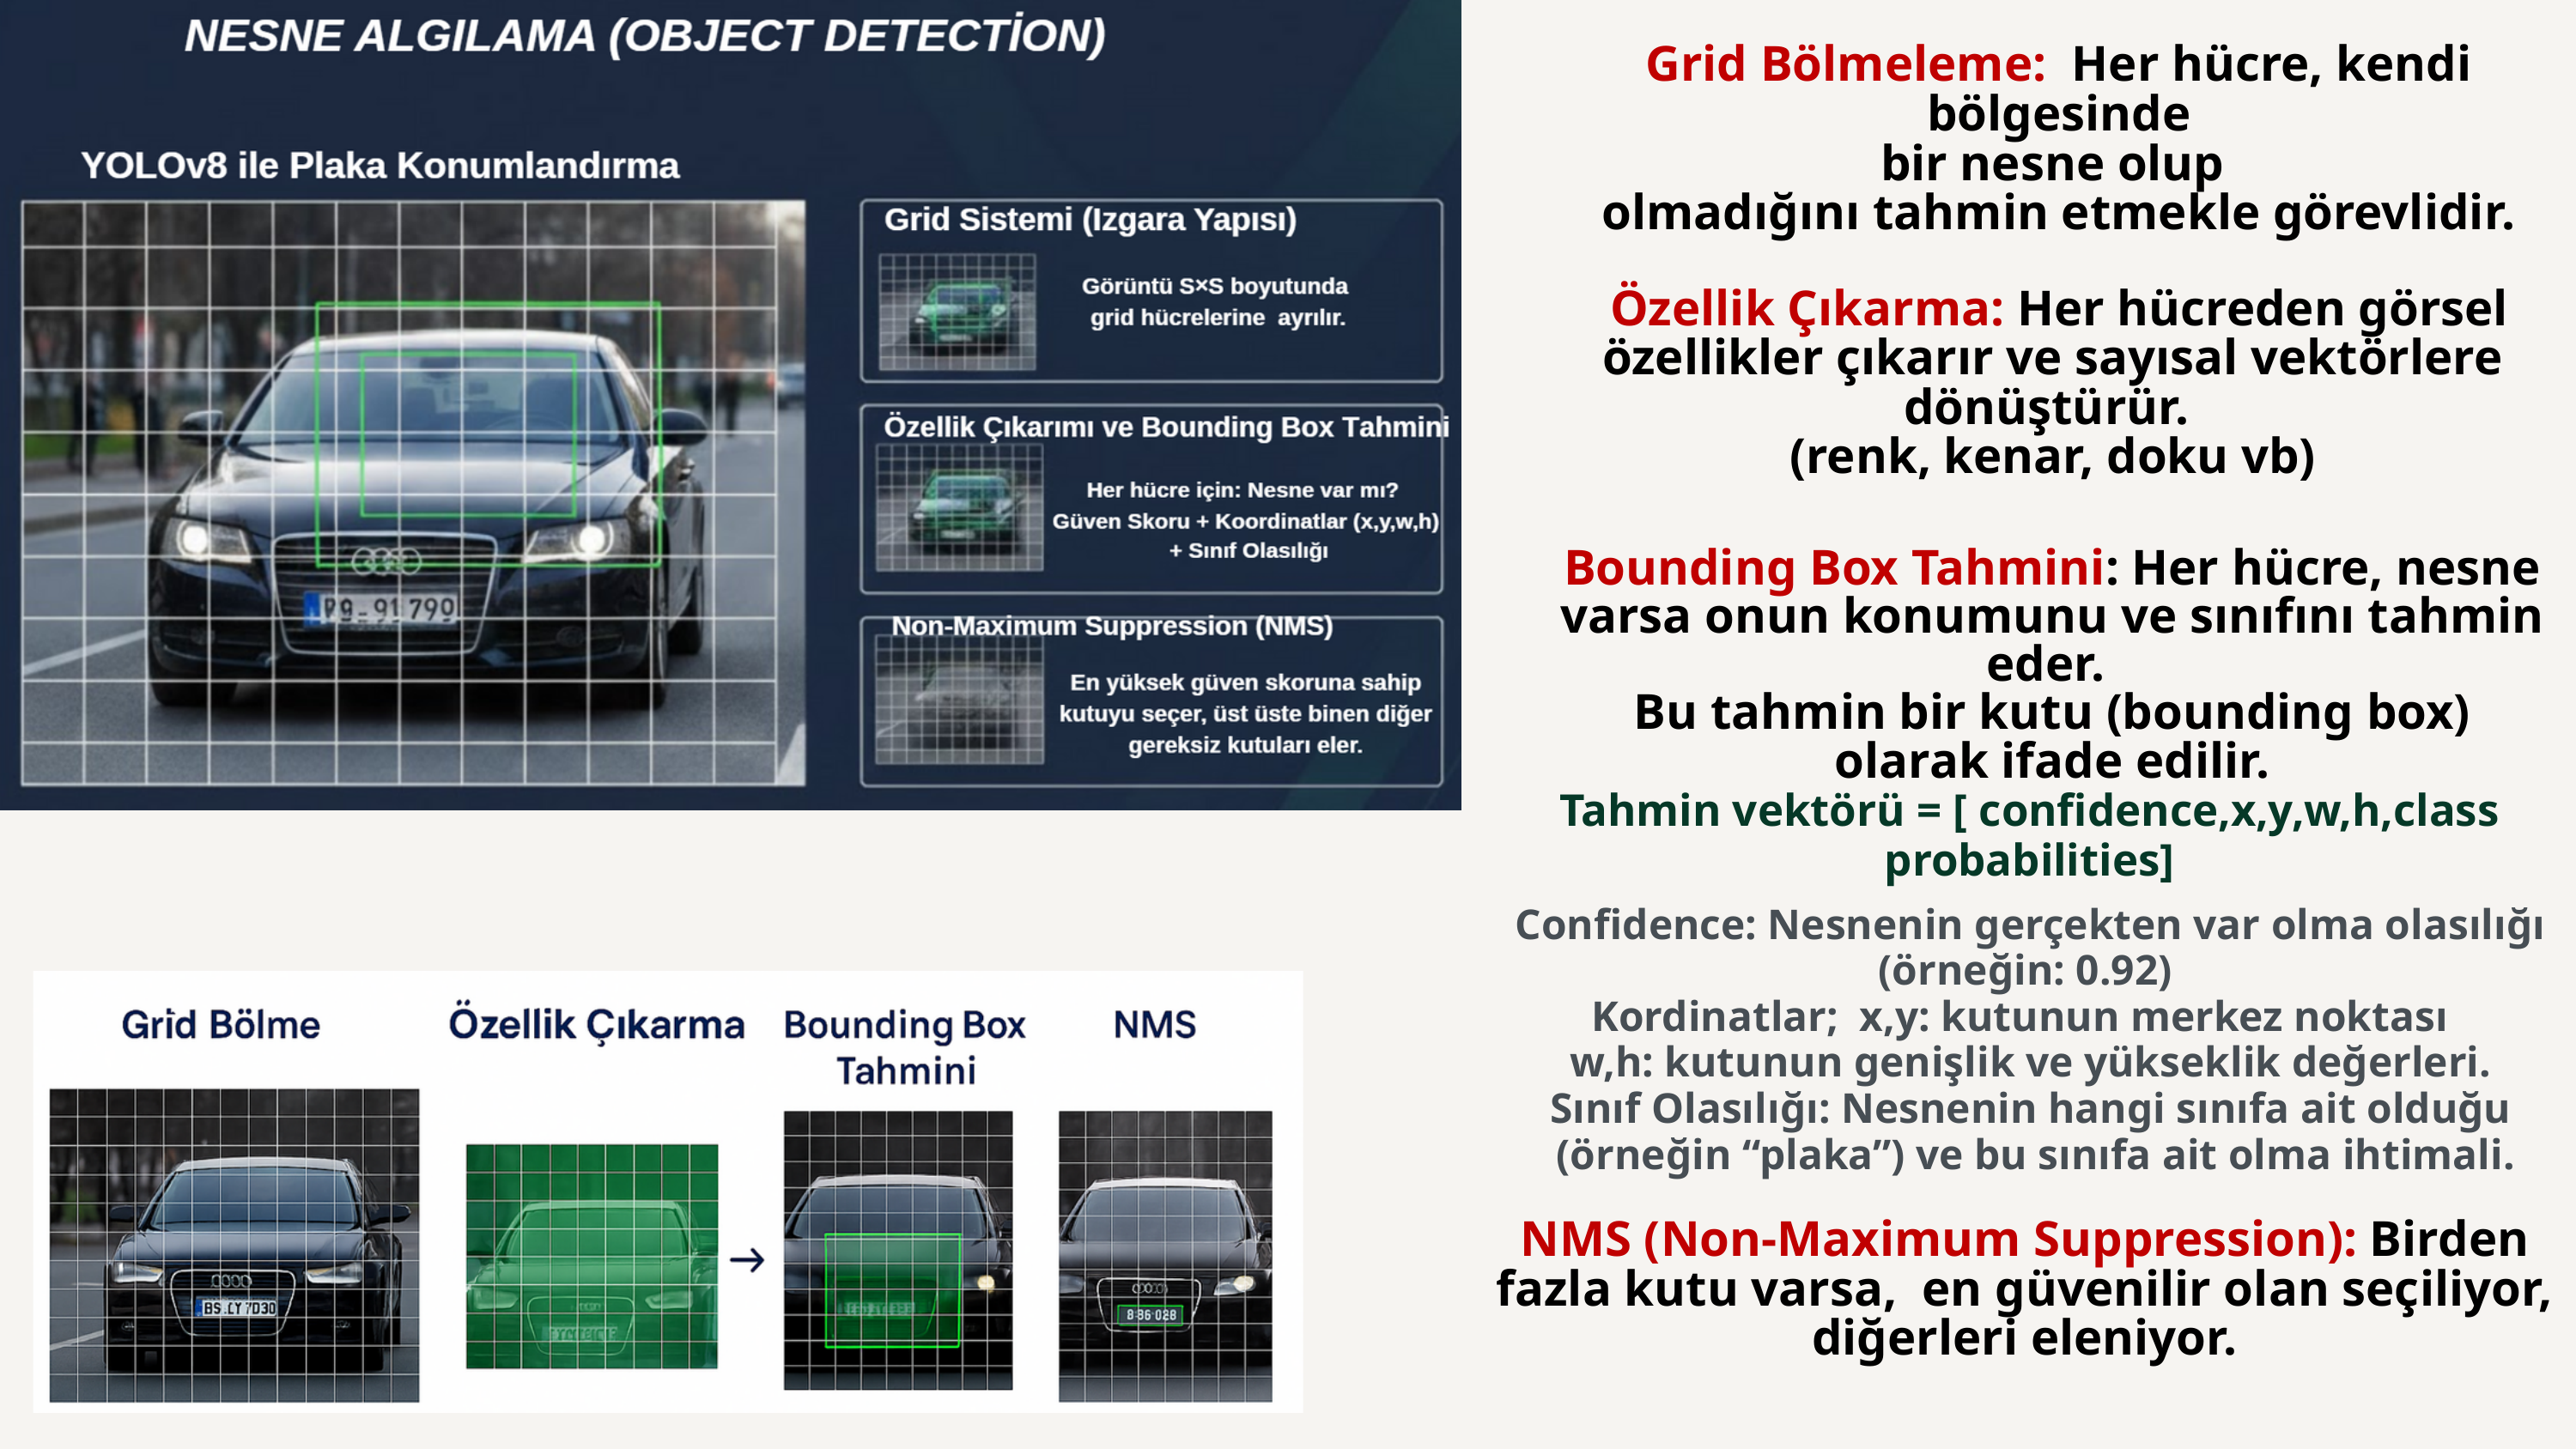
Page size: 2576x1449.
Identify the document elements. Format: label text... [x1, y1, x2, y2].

text_box Tahmin vektörü = [ confidence,x,y,w,h,class probabilities] [1465, 785, 2576, 885]
text_box [0, 0, 1461, 810]
text_box NMS (Non-Maximum Suppression): Birden fazla kutu varsa, en güvenilir olan seçiliyor, diğerleri eleniyor. [1495, 1216, 2555, 1366]
text_box Özellik Çıkarma: Her hücreden görsel özellikler çıkarır ve sayısal vektörlere dönüştürür. (renk, kenar, doku vb) [1510, 286, 2576, 484]
text_box Confidence: Nesnenin gerçekten var olma olasılığı (örneğin: 0.92) Kordinatlar; x,y: kutunun merkez noktası w,h: kutunun genişlik ve yükseklik değerleri. Sınıf Olasılığı: Nesnenin hangi sınıfa ait olduğu (örneğin “plaka”) ve bu sınıfa ait olma ihtimali. [1419, 901, 2576, 1178]
text_box [33, 971, 1303, 1413]
text_box Grid Bölmeleme: Her hücre, kendi bölgesinde bir nesne olup olmadığını tahmin etmekle görevlidir. [1522, 41, 2576, 239]
text_box Bounding Box Tahmini: Her hücre, nesne varsa onun konumunu ve sınıfını tahmin eder. Bu tahmin bir kutu (bounding box) olarak ifade edilir. [1552, 546, 2553, 785]
